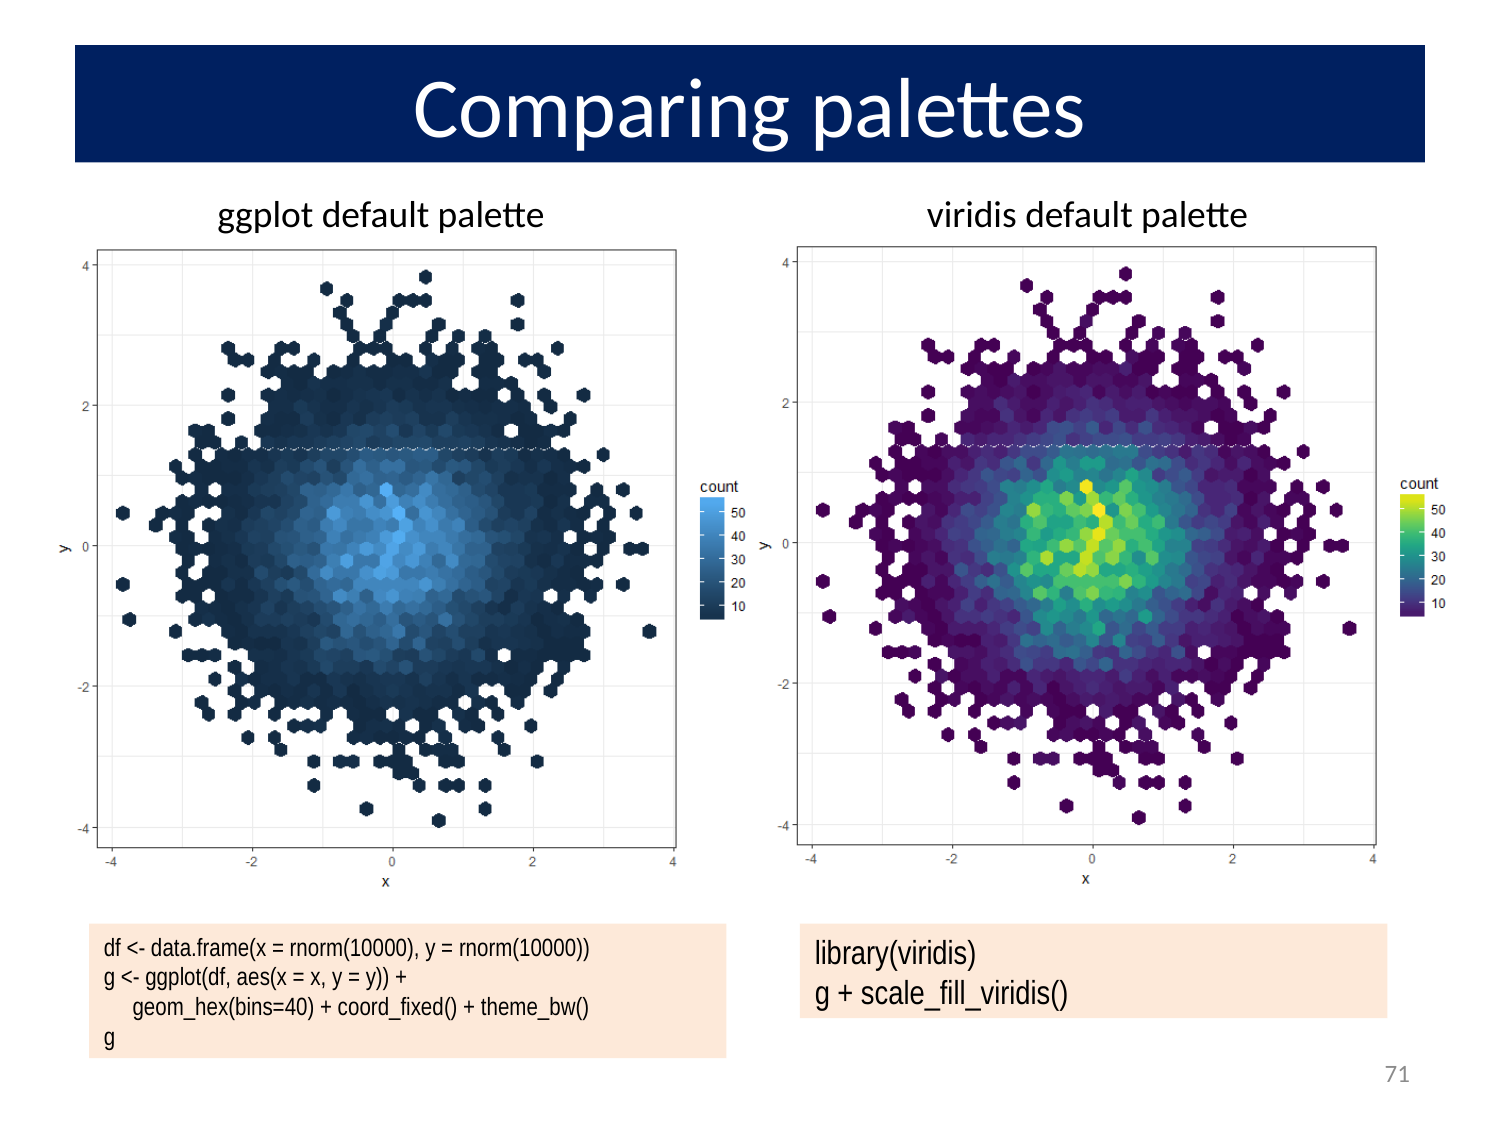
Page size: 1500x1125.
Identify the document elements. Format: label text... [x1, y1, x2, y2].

slide_number 71 [1074, 1042, 1425, 1103]
text_box df <- data.frame(x = rnorm(10000), y = rnorm(10000)) g <- ggplot(df, aes(x = x, y = y)) + geom_hex(bins=40) + coord_fixed() + theme_bw() g [89, 923, 727, 1059]
text_box ggplot default palette [87, 182, 675, 241]
picture [50, 242, 1450, 895]
text_box viridis default palette [800, 182, 1375, 241]
text_box library(viridis) g + scale_fill_viridis() [799, 923, 1388, 1019]
title Comparing palettes [75, 45, 1425, 163]
